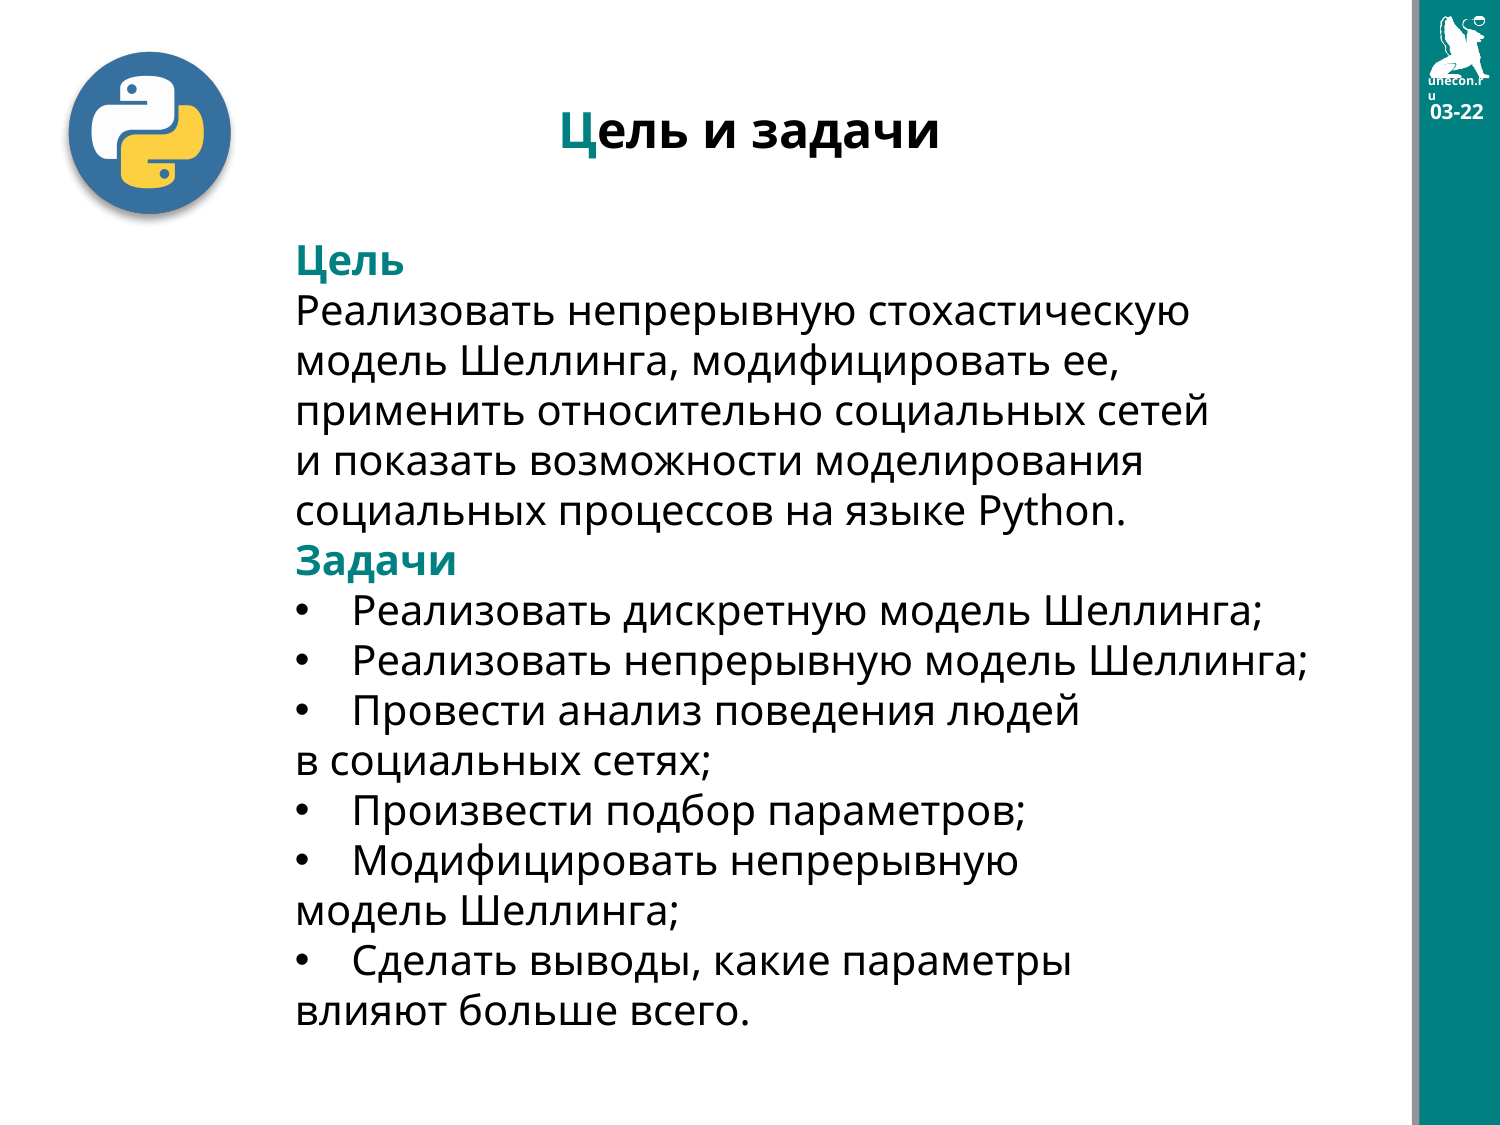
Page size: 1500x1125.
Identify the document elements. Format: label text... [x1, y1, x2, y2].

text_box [1411, 0, 1500, 1125]
text_box Цель Реализовать непрерывную стохастическую модель Шеллинга, модифицировать ее, применить относительно социальных сетей и показать возможности моделирования социальных процессов на языке Python. Задачи Реализовать дискретную модель Шеллинга; Реализовать непрерывную модель Шеллинга; Провести анализ поведения людей в социальных сетях; Произвести подбор параметров; Модифицировать непрерывную модель Шеллинга; Сделать выводы, какие параметры влияют больше всего. [280, 226, 1325, 1125]
text_box Цель и задачи [543, 90, 957, 166]
picture [0, 46, 315, 216]
